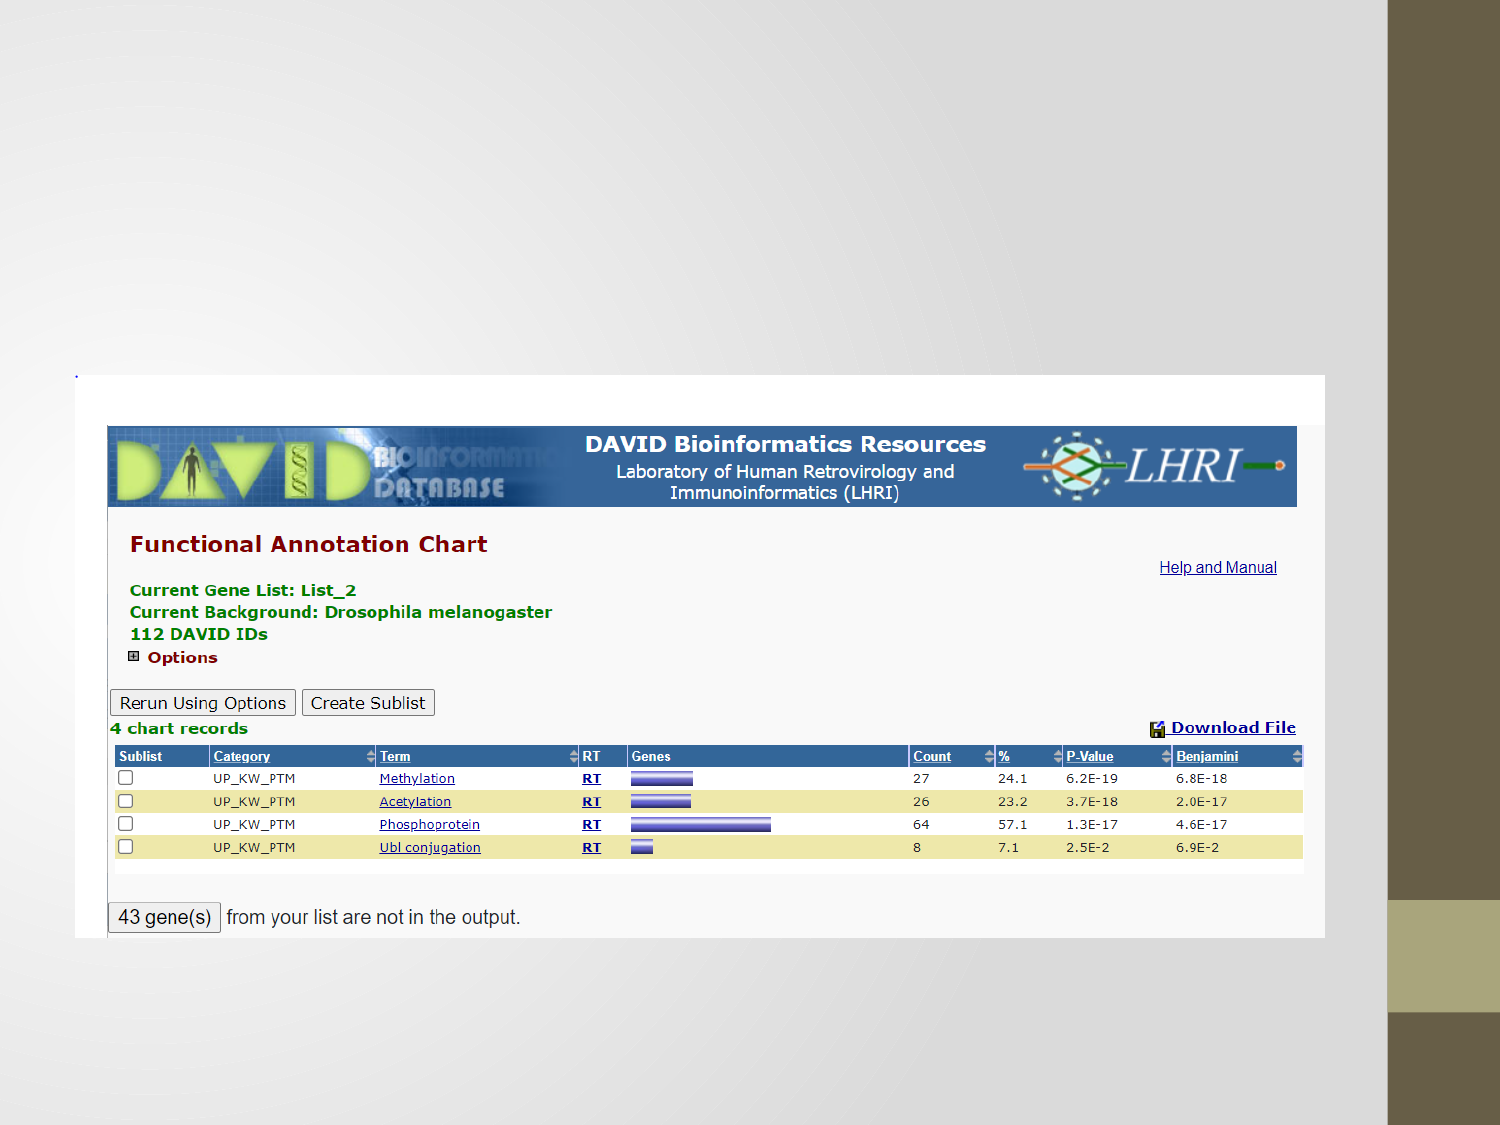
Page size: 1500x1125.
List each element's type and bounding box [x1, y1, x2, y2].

list [74, 374, 1326, 938]
